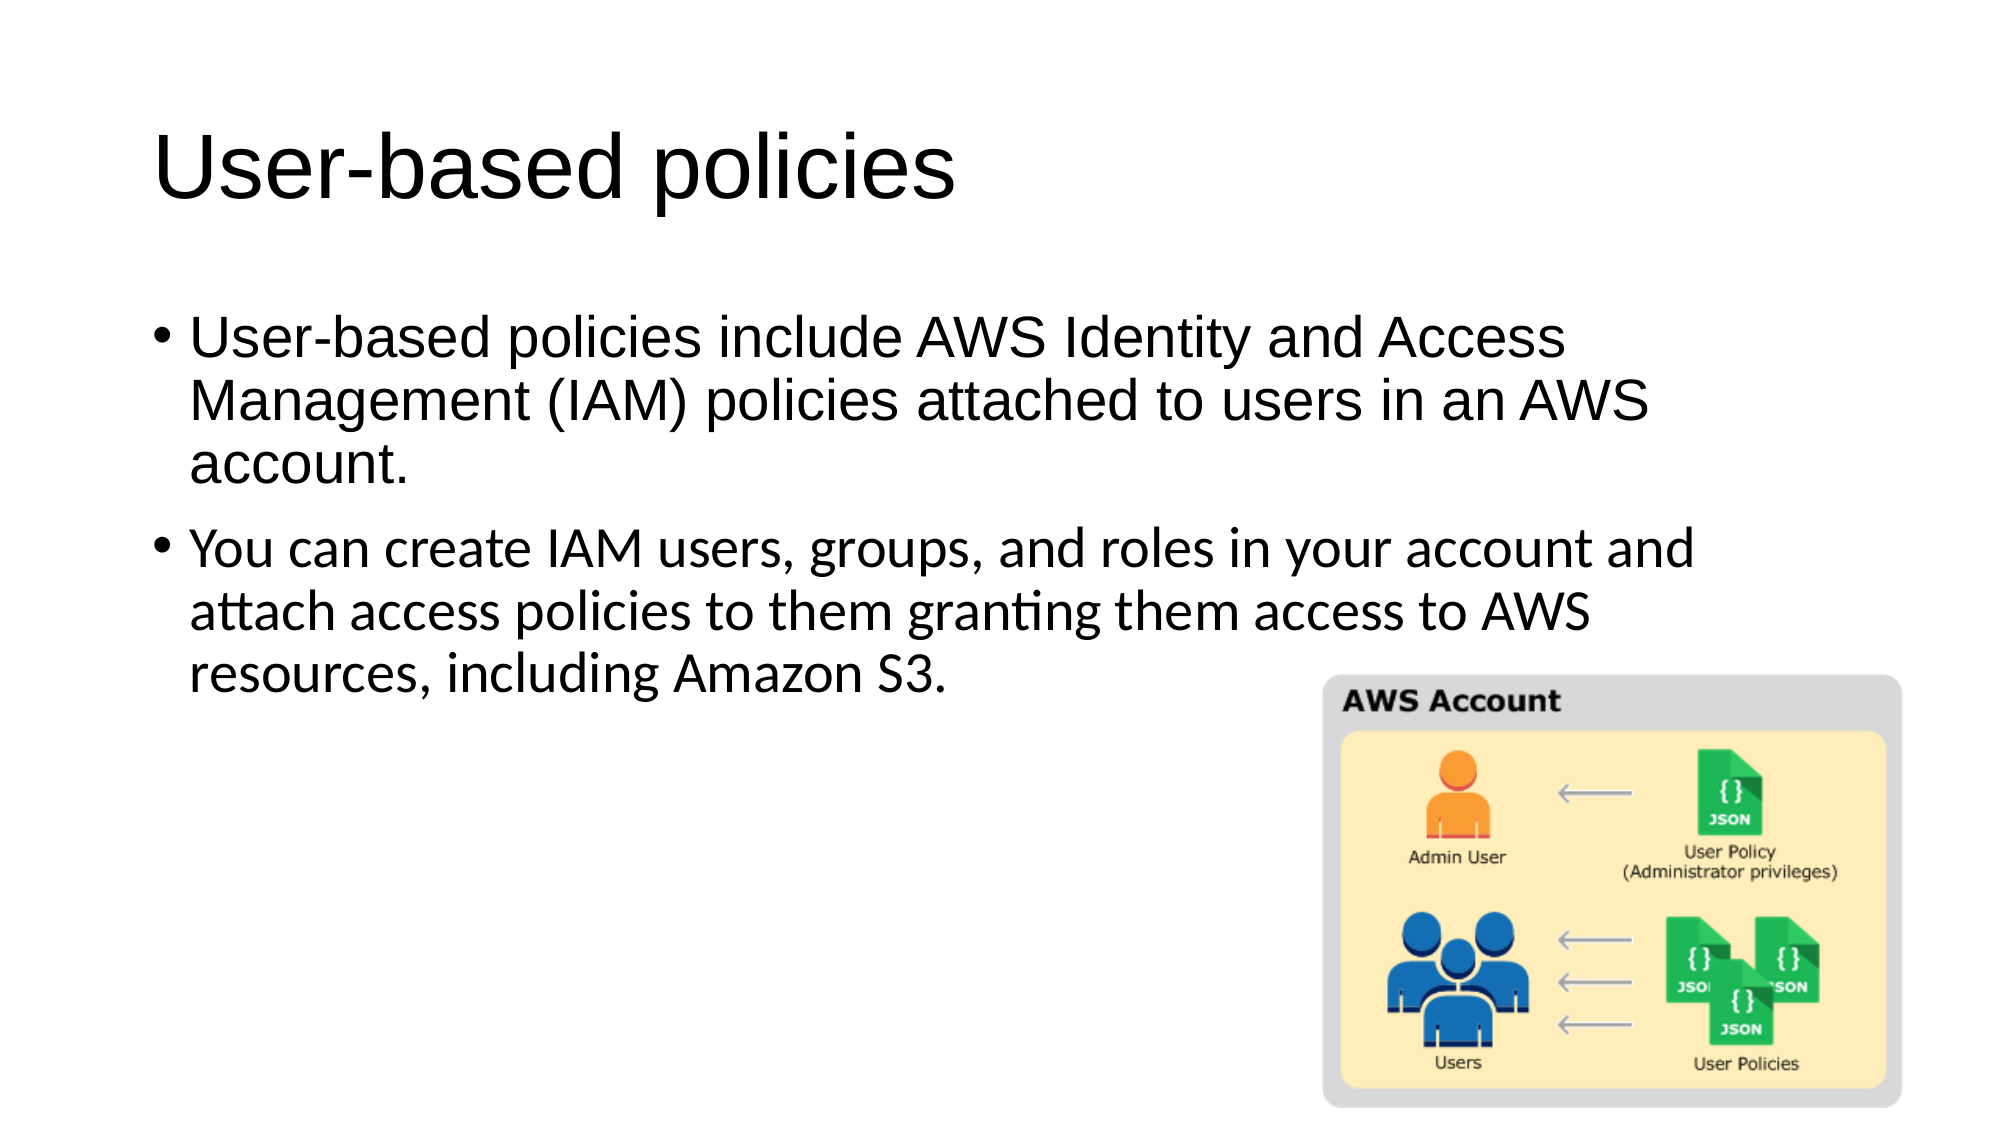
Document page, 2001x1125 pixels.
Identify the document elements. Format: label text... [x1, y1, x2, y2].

title User-based policies [137, 59, 1863, 278]
list User-based policies include AWS Identity and Access Management (IAM) policies attached to users in an AWS account. You can create IAM users, groups, and roles in your account and attach access policies to them granting them access to AWS resources, including Amazon S3. [137, 299, 1863, 1014]
picture [1322, 674, 1903, 1108]
